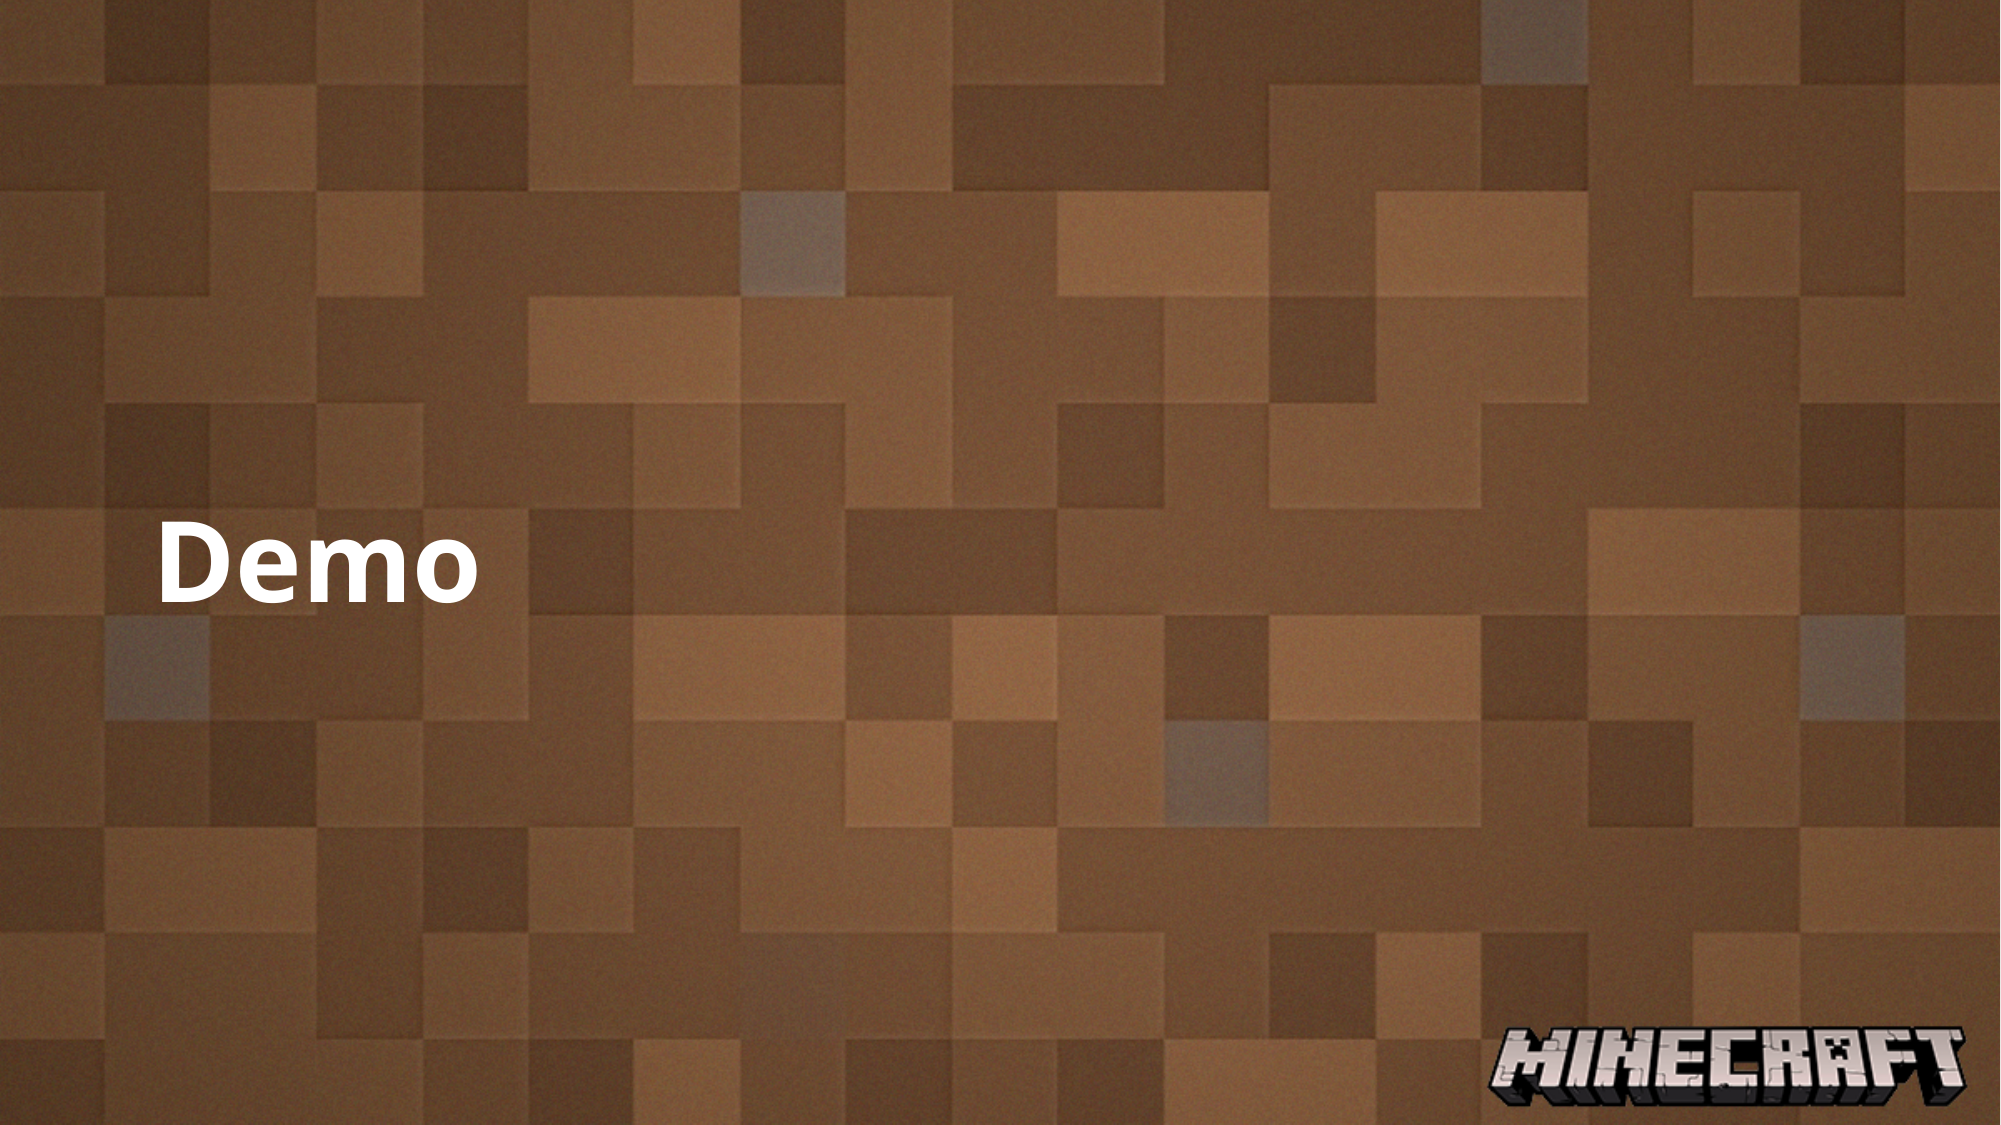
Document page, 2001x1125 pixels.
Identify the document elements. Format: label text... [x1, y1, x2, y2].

picture [0, 0, 2001, 1125]
title Demo [137, 490, 1863, 635]
